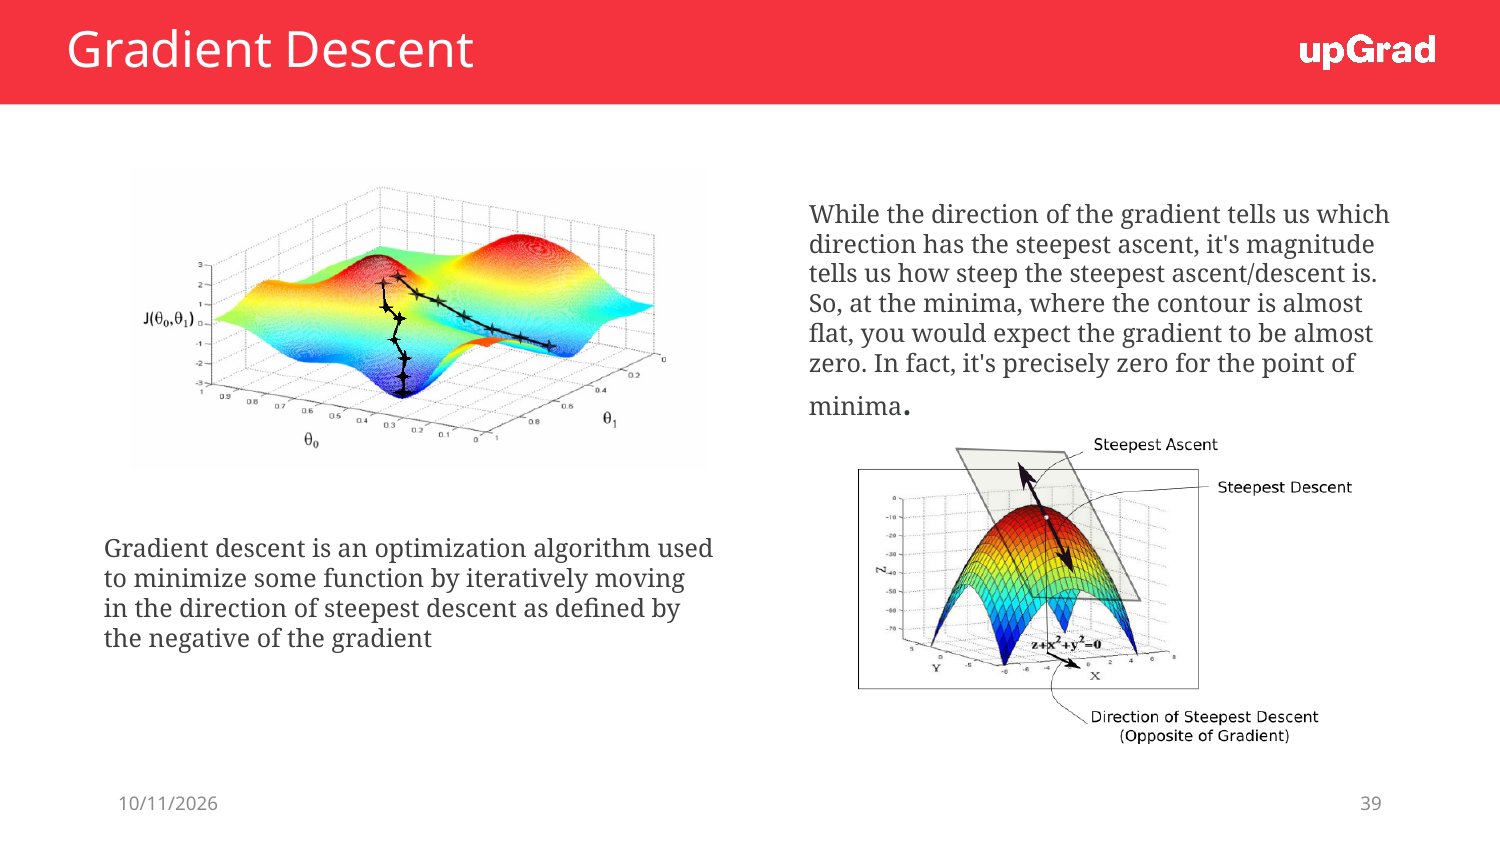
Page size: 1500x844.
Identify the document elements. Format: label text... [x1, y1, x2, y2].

text_box While the direction of the gradient tells us which direction has the steepest ascent, it's magnitude tells us how steep the steepest ascent/descent is. So, at the minima, where the contour is almost flat, you would expect the gradient to be almost zero. In fact, it's precisely zero for the point of minima. [794, 190, 1415, 431]
text_box Gradient descent is an optimization algorithm used to minimize some function by iteratively moving in the direction of steepest descent as defined by the negative of the gradient [89, 525, 731, 660]
title Gradient Descent [51, 20, 665, 83]
picture [130, 168, 706, 469]
picture [858, 438, 1352, 744]
picture [1300, 34, 1435, 70]
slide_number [103, 782, 441, 827]
slide_number 39 [1059, 782, 1397, 827]
